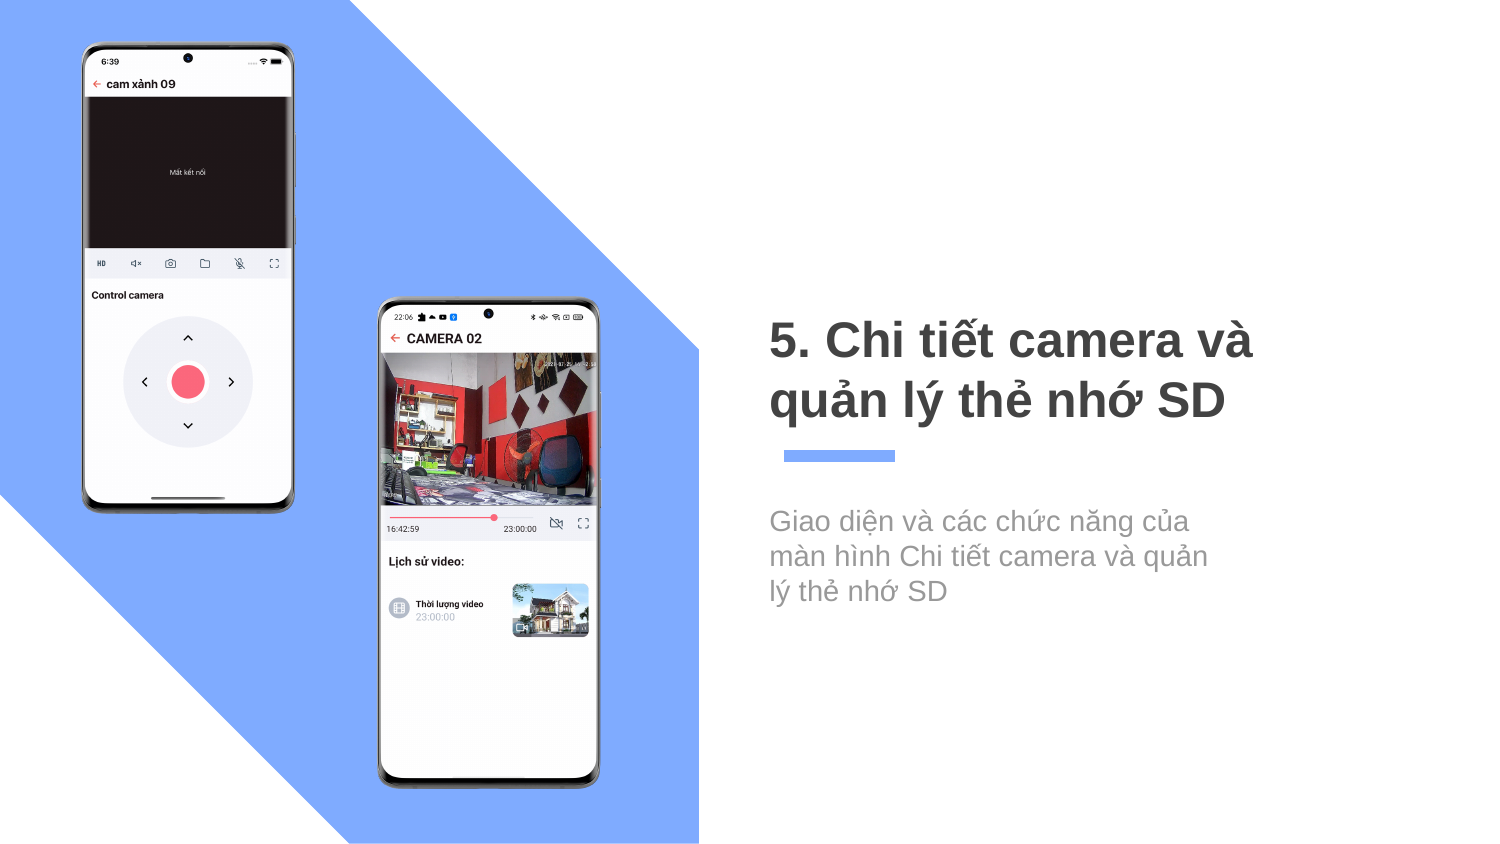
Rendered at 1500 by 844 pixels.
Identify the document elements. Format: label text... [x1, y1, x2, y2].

picture [0, 0, 685, 833]
title 5. Chi tiết camera và quản lý thẻ nhớ SD [754, 244, 1344, 443]
subtitle Giao diện và các chức năng của màn hình Chi tiết camera và quản lý thẻ nhớ SD [754, 486, 1234, 748]
